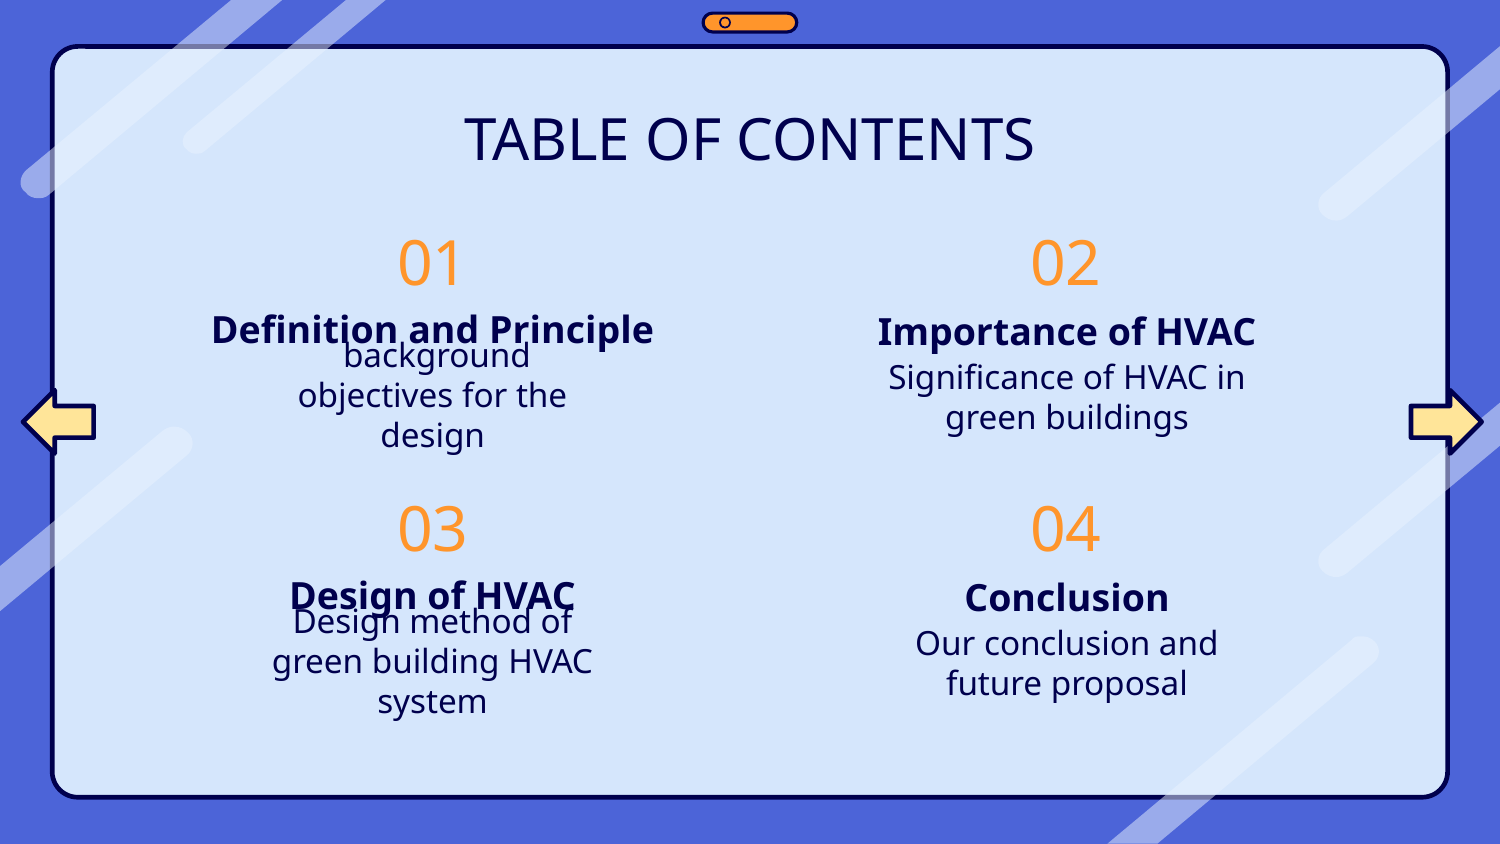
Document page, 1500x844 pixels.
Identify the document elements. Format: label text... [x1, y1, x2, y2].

subtitle background objectives for the design [238, 361, 627, 442]
title 04 [1005, 494, 1127, 558]
text_box [1410, 390, 1482, 454]
subtitle Significance of HVAC in green buildings [873, 363, 1262, 443]
subtitle Design of HVAC [165, 562, 700, 627]
title 01 [372, 228, 494, 293]
title TABLE OF CONTENTS [118, 87, 1382, 181]
title 02 [1005, 228, 1127, 293]
subtitle Design method of green building HVAC system [238, 627, 627, 708]
subtitle Importance of HVAC [800, 298, 1335, 363]
subtitle Definition and Principle [165, 296, 700, 361]
title 03 [372, 494, 494, 558]
subtitle Conclusion [800, 564, 1335, 629]
subtitle Our conclusion and future proposal [873, 629, 1262, 709]
text_box [22, 390, 94, 454]
